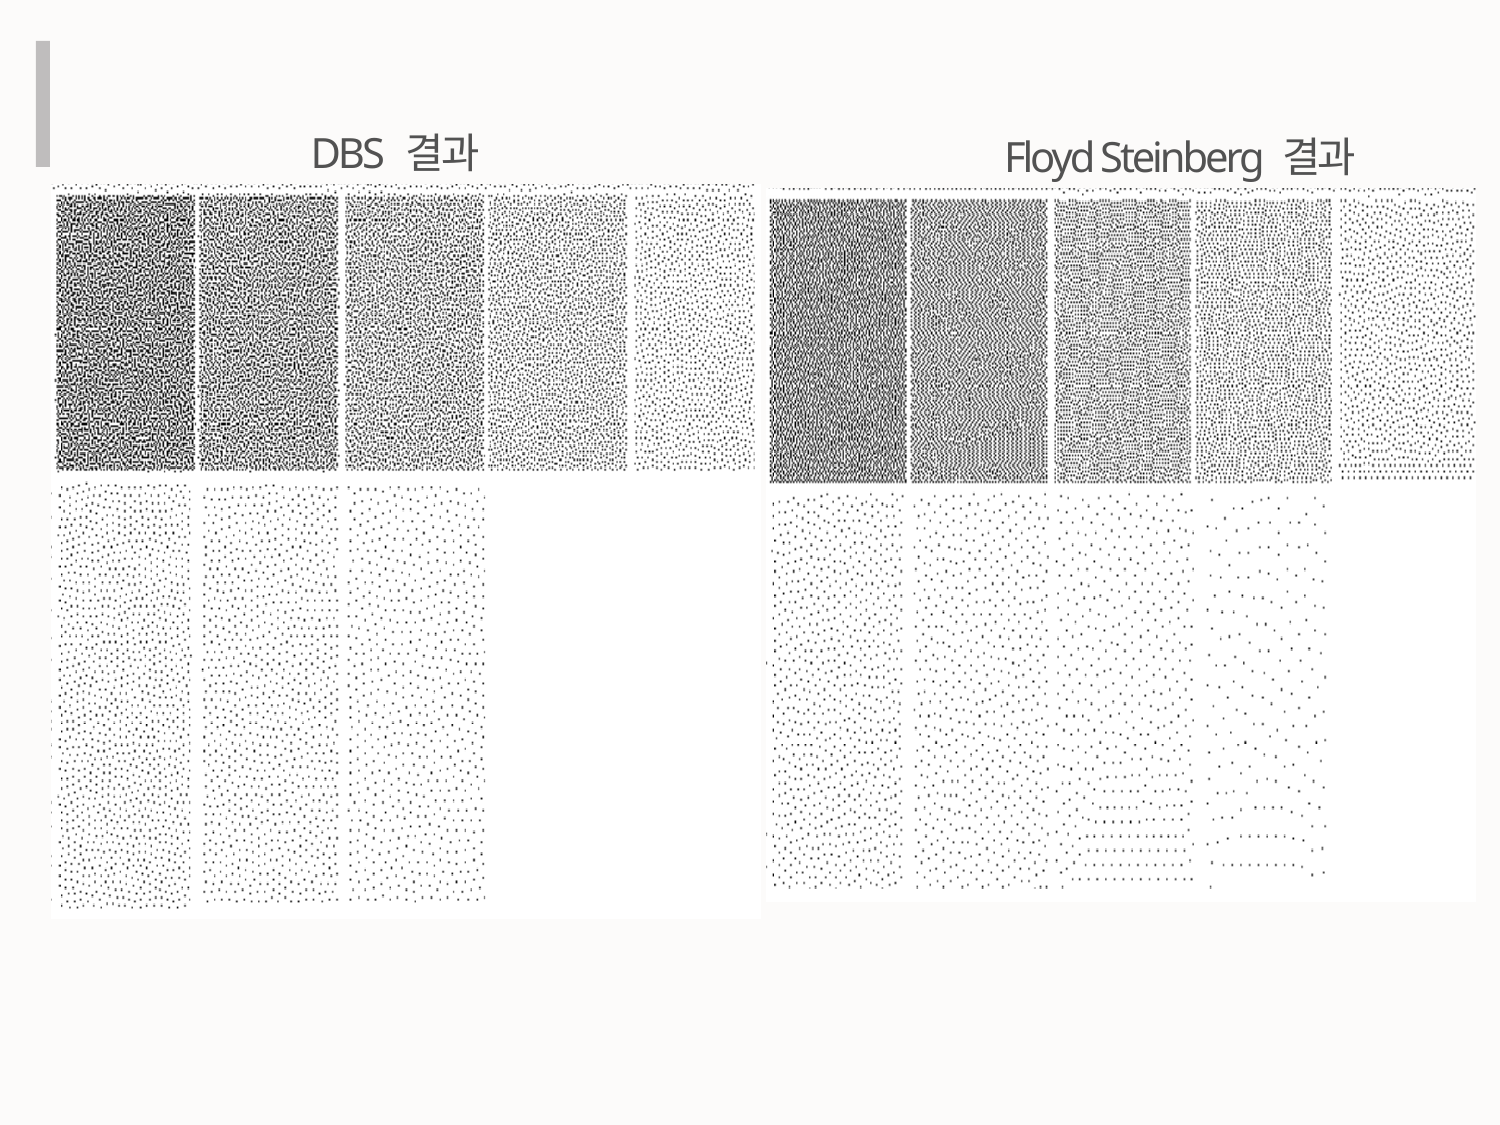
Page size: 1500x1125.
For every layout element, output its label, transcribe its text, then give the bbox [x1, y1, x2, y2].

text_box DBS 결과 [295, 119, 495, 184]
picture [766, 188, 1476, 902]
text_box Floyd Steinberg 결과 [989, 123, 1372, 188]
picture [51, 184, 761, 919]
text_box [35, 40, 51, 168]
